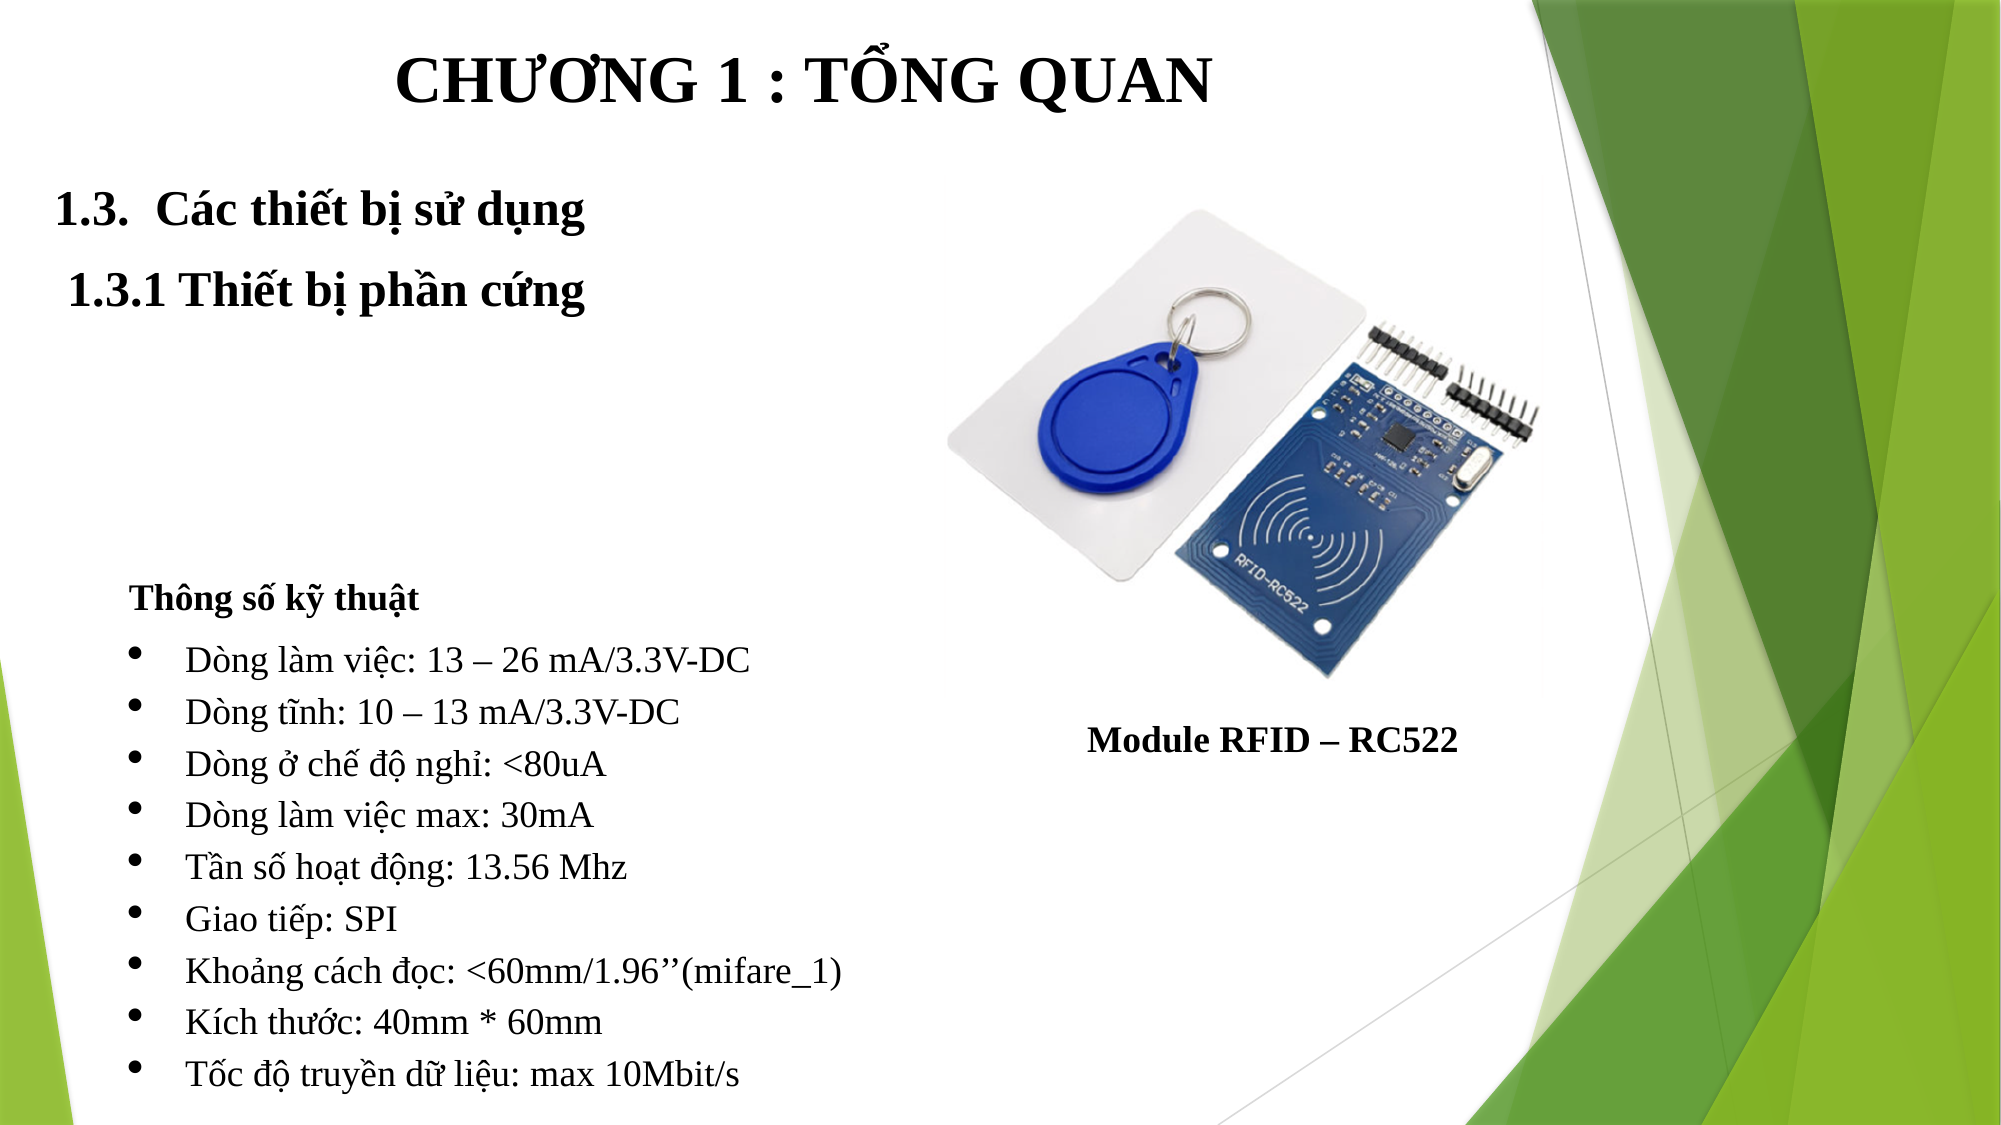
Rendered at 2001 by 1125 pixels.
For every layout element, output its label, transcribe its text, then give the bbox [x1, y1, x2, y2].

title CHƯƠNG 1 : TỔNG QUAN [379, 28, 1724, 149]
text_box Module RFID – RC522 [1104, 707, 1515, 768]
picture [928, 174, 1547, 699]
list 1.3. Các thiết bị sử dụng 1.3.1 Thiết bị phần cứng [39, 168, 1724, 1125]
text_box Thông số kỹ thuật Dòng làm việc: 13 – 26 mA/3.3V-DC Dòng tĩnh: 10 – 13 mA/3.3V-DC Dòng ở chế độ nghỉ: <80uA Dòng làm việc max: 30mA Tần số hoạt động: 13.56 Mhz Giao tiếp: SPI Khoảng cách đọc: <60mm/1.96’’(mifare_1) Kích thước: 40mm * 60mm Tốc độ truyền dữ liệu: max 10Mbit/s [114, 562, 1104, 1102]
